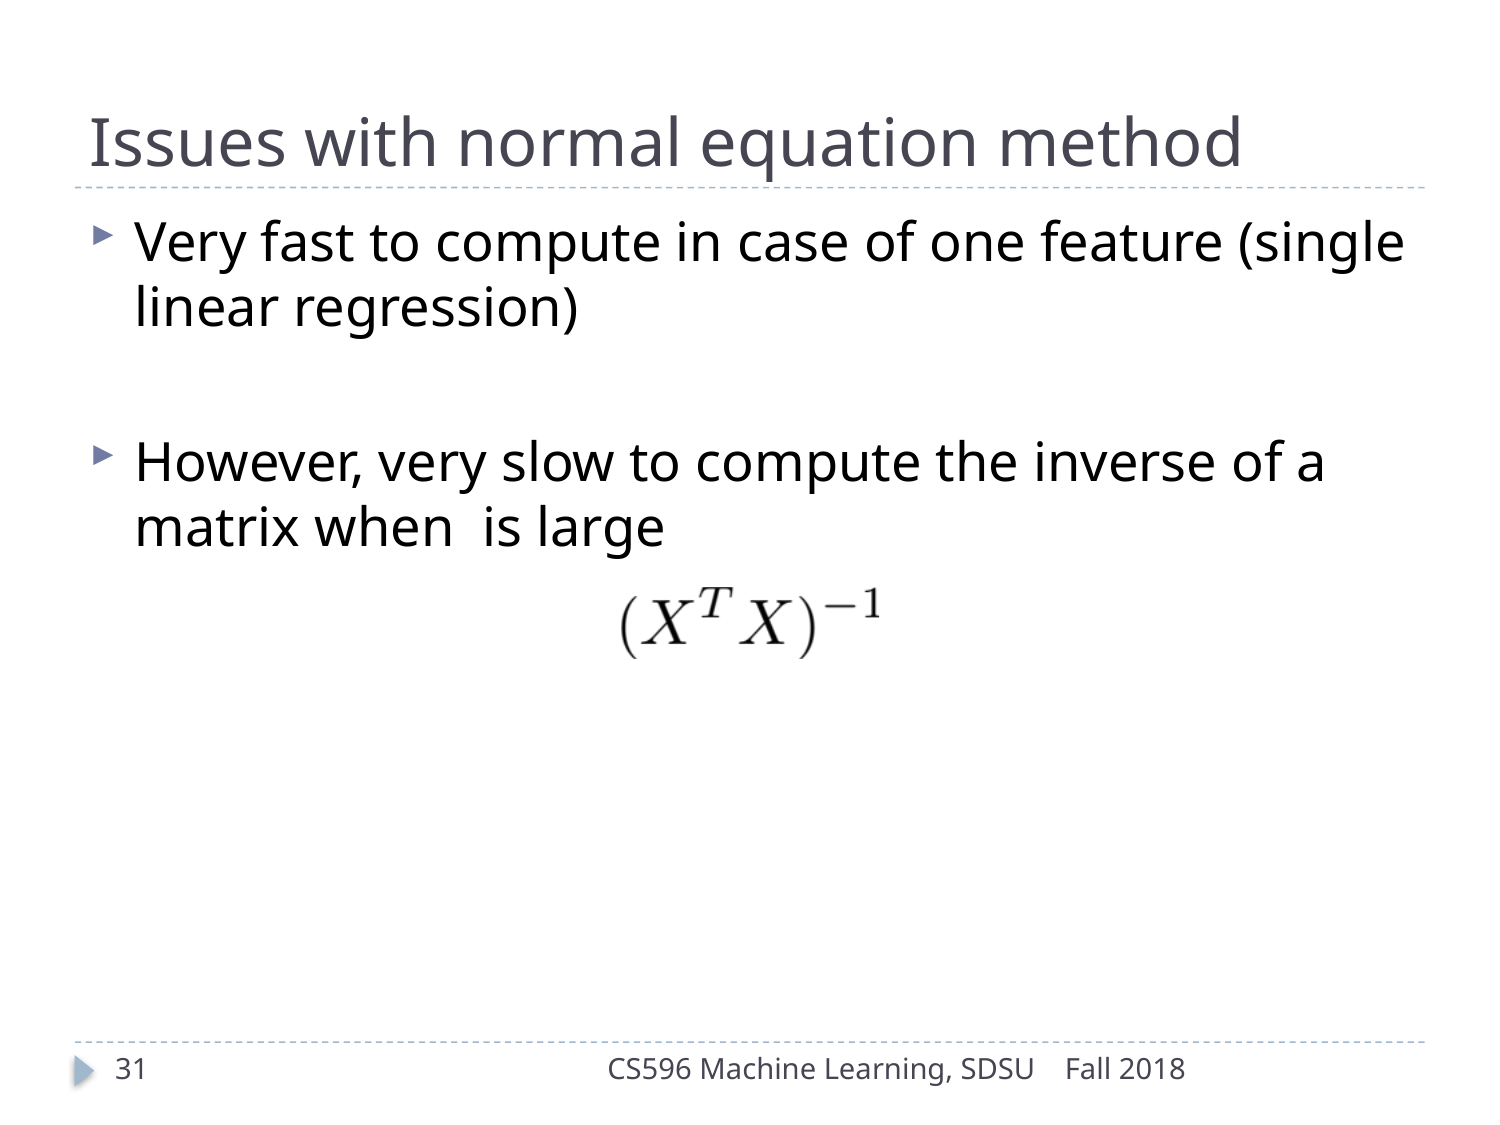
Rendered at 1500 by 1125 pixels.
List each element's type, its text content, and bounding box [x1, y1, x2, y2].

footer CS596 Machine Learning, SDSU [475, 1042, 1051, 1103]
slide_number Fall 2018 [1051, 1042, 1426, 1103]
slide_number 31 [100, 1042, 426, 1103]
picture [620, 587, 880, 659]
title Issues with normal equation method [75, 24, 1425, 188]
